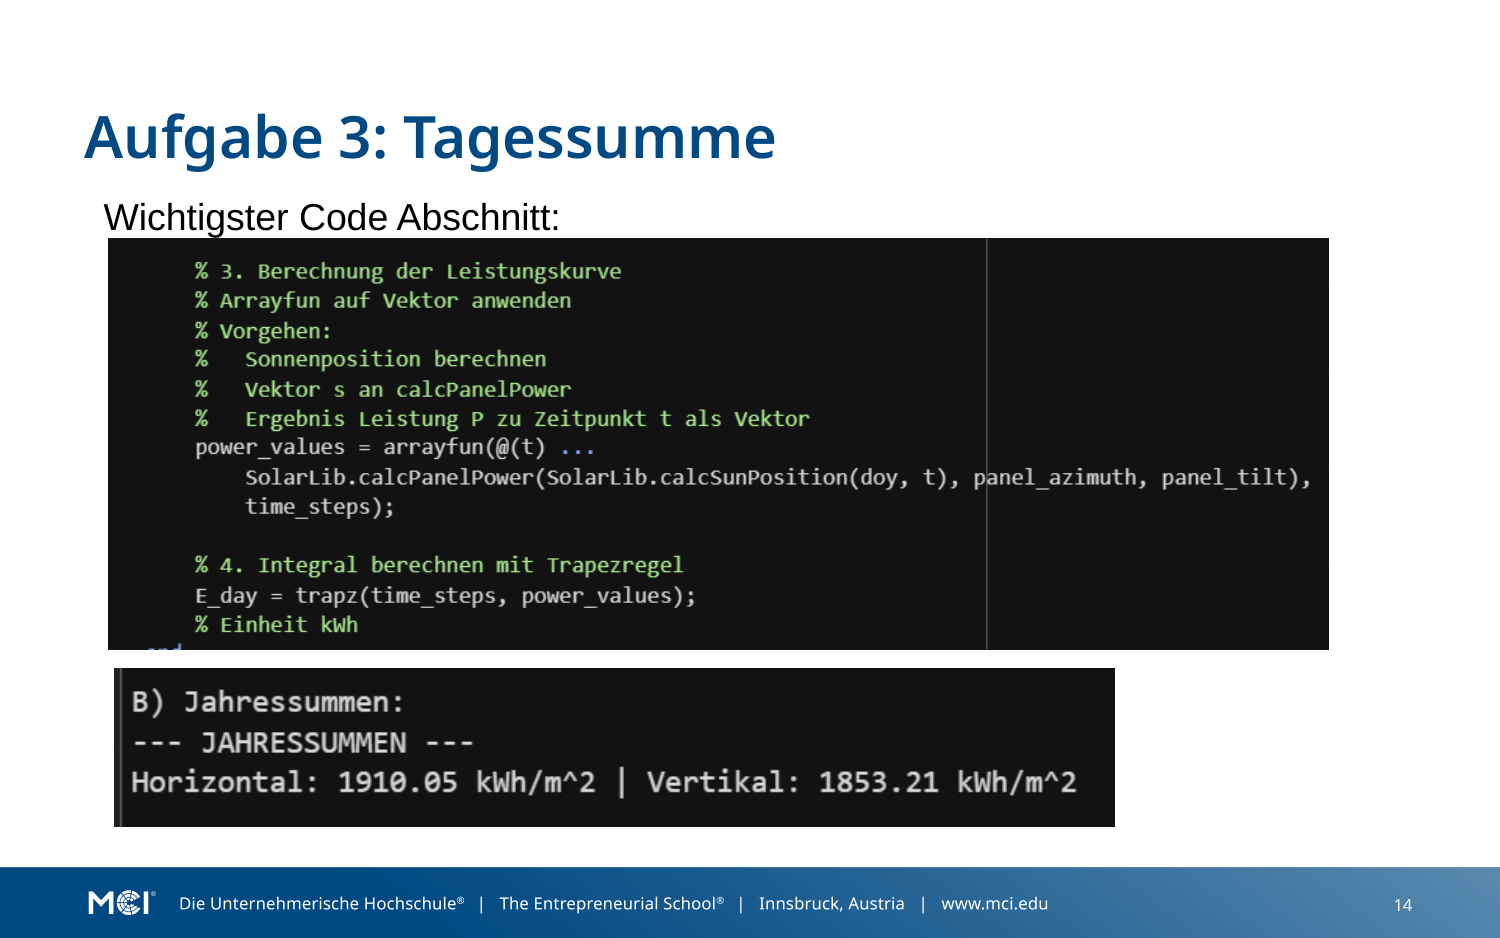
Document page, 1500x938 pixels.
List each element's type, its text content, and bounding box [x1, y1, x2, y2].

picture [114, 668, 1115, 827]
text_box Aufgabe 3: Tagessumme [84, 108, 1412, 159]
text_box Wichtigster Code Abschnitt: [88, 186, 1468, 336]
picture [108, 238, 1329, 650]
